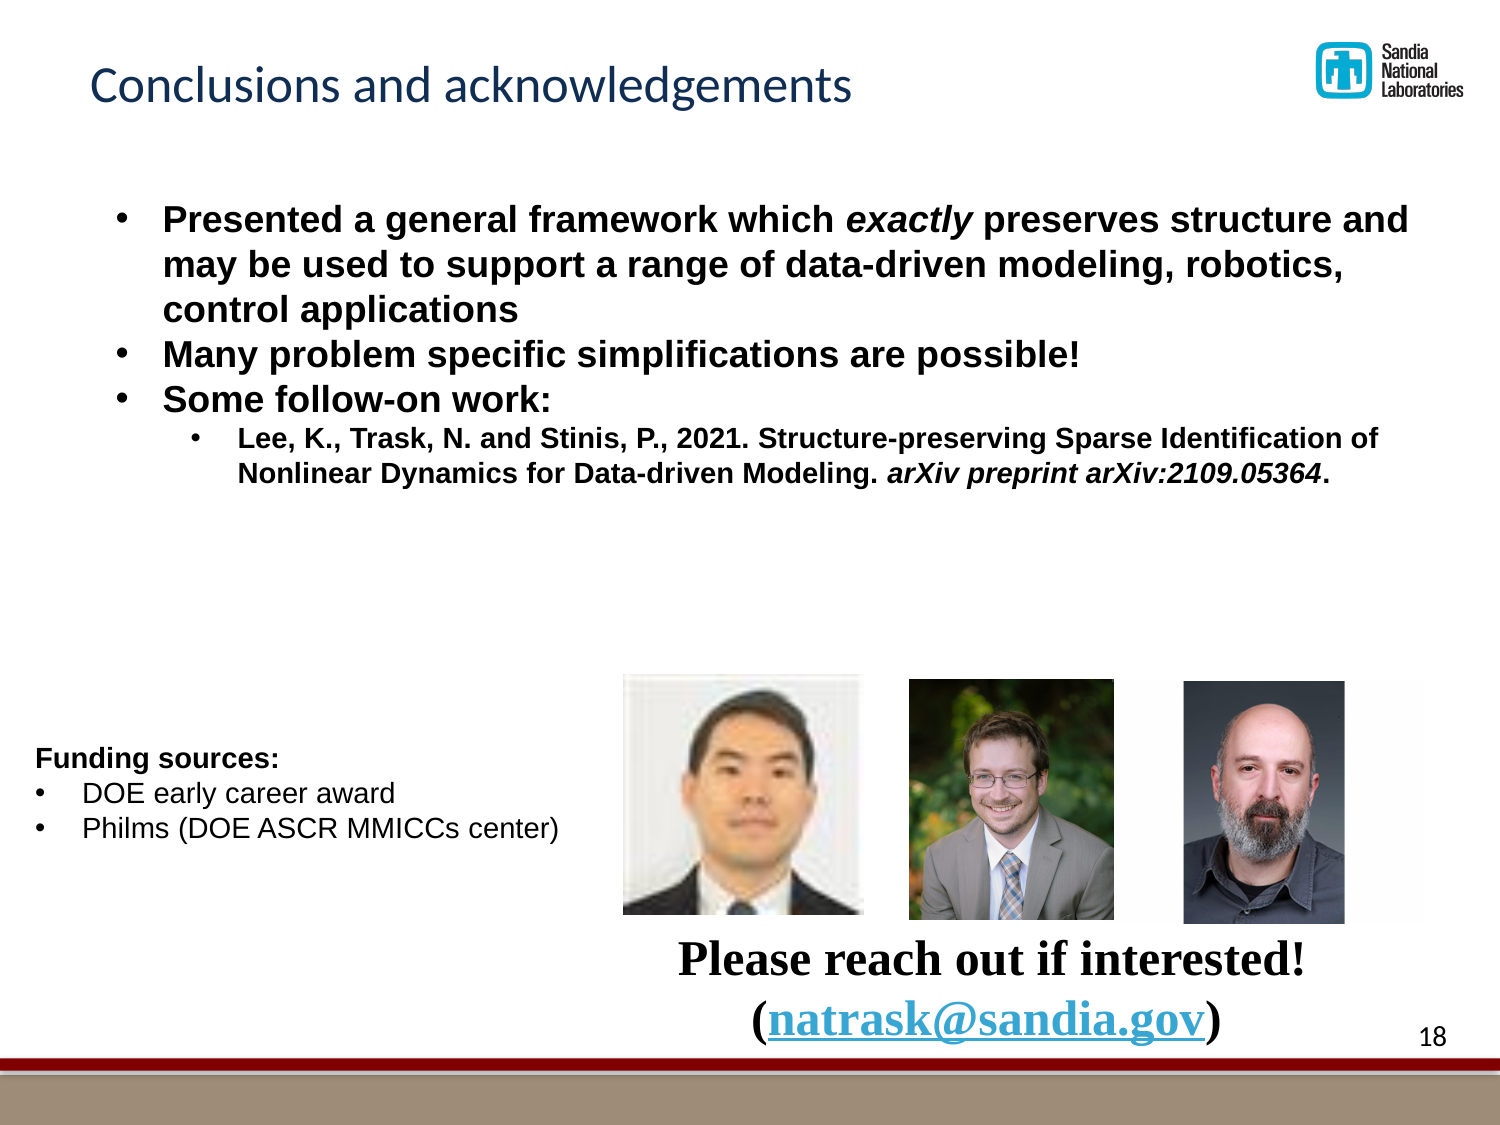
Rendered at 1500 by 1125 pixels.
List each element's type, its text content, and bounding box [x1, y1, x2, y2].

slide_number 18 [1362, 1053, 1463, 1072]
text_box Please reach out if interested! (natrask@sandia.gov) [308, 918, 1500, 1053]
text_box Funding sources: DOE early career award Philms (DOE ASCR MMICCs center) [20, 732, 619, 992]
title Conclusions and acknowledgements [74, 0, 1426, 163]
picture [1426, 37, 1467, 105]
picture [908, 678, 1426, 924]
picture [623, 674, 864, 916]
text_box Presented a general framework which exactly preserves structure and may be used to support a range of data-driven modeling, robotics, control applications Many problem specific simplifications are possible! Some follow-on work: Lee, K., Trask, N. and Stinis, P., 2021. Structure-preserving Sparse Identification of Nonlinear Dynamics for Data-driven Modeling. arXiv preprint arXiv:2109.05364. [100, 187, 1425, 498]
